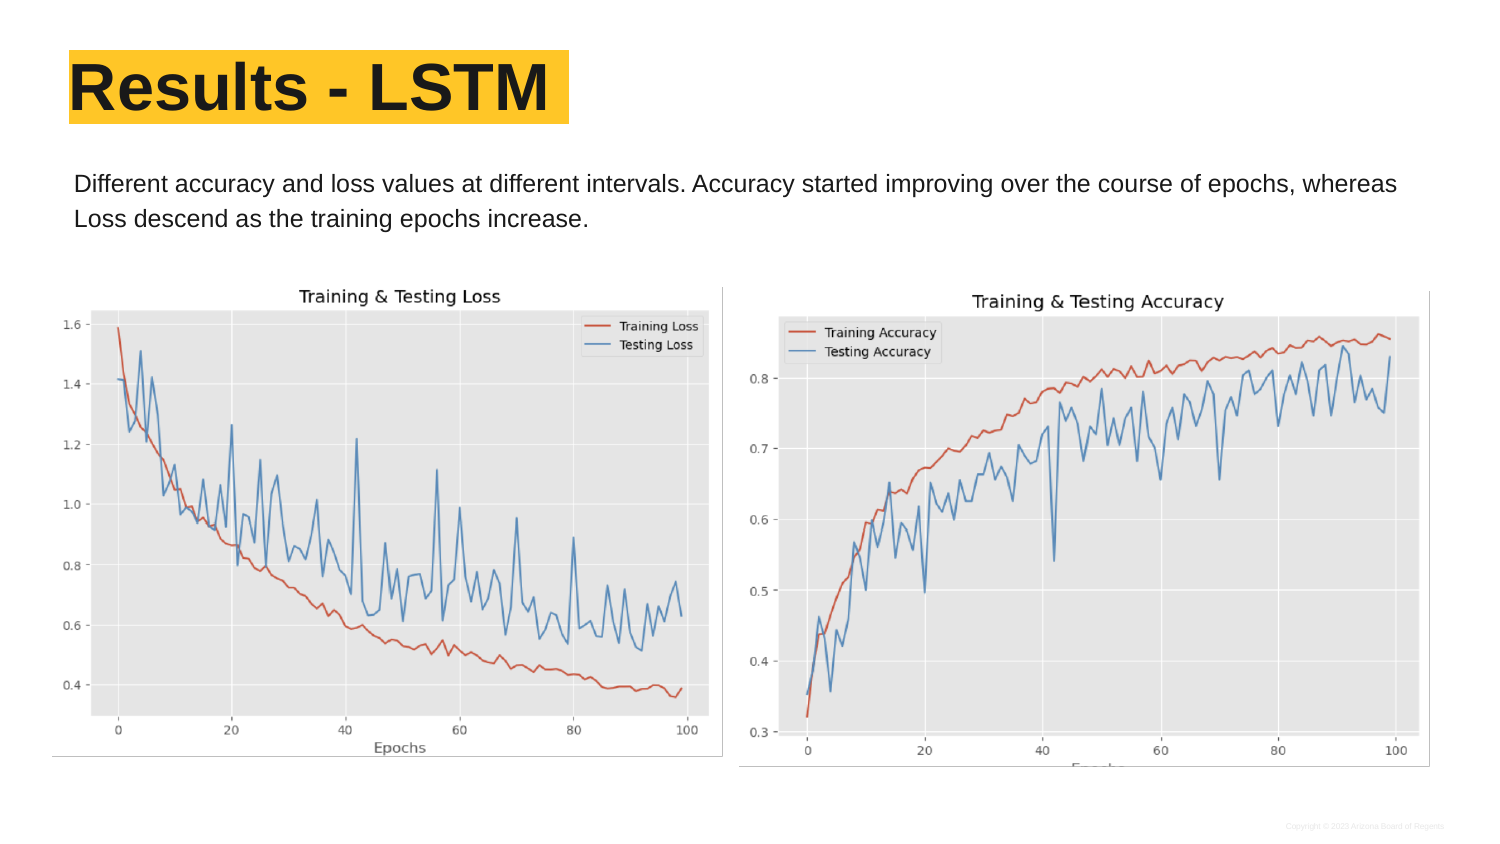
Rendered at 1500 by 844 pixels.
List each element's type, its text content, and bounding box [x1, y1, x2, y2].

picture [52, 287, 723, 758]
picture [739, 291, 1430, 768]
title Results - LSTM [68, 52, 759, 146]
list Different accuracy and loss values at different intervals. Accuracy started improving over the course of epochs, whereas Loss descend as the training epochs increase. [73, 163, 1426, 225]
